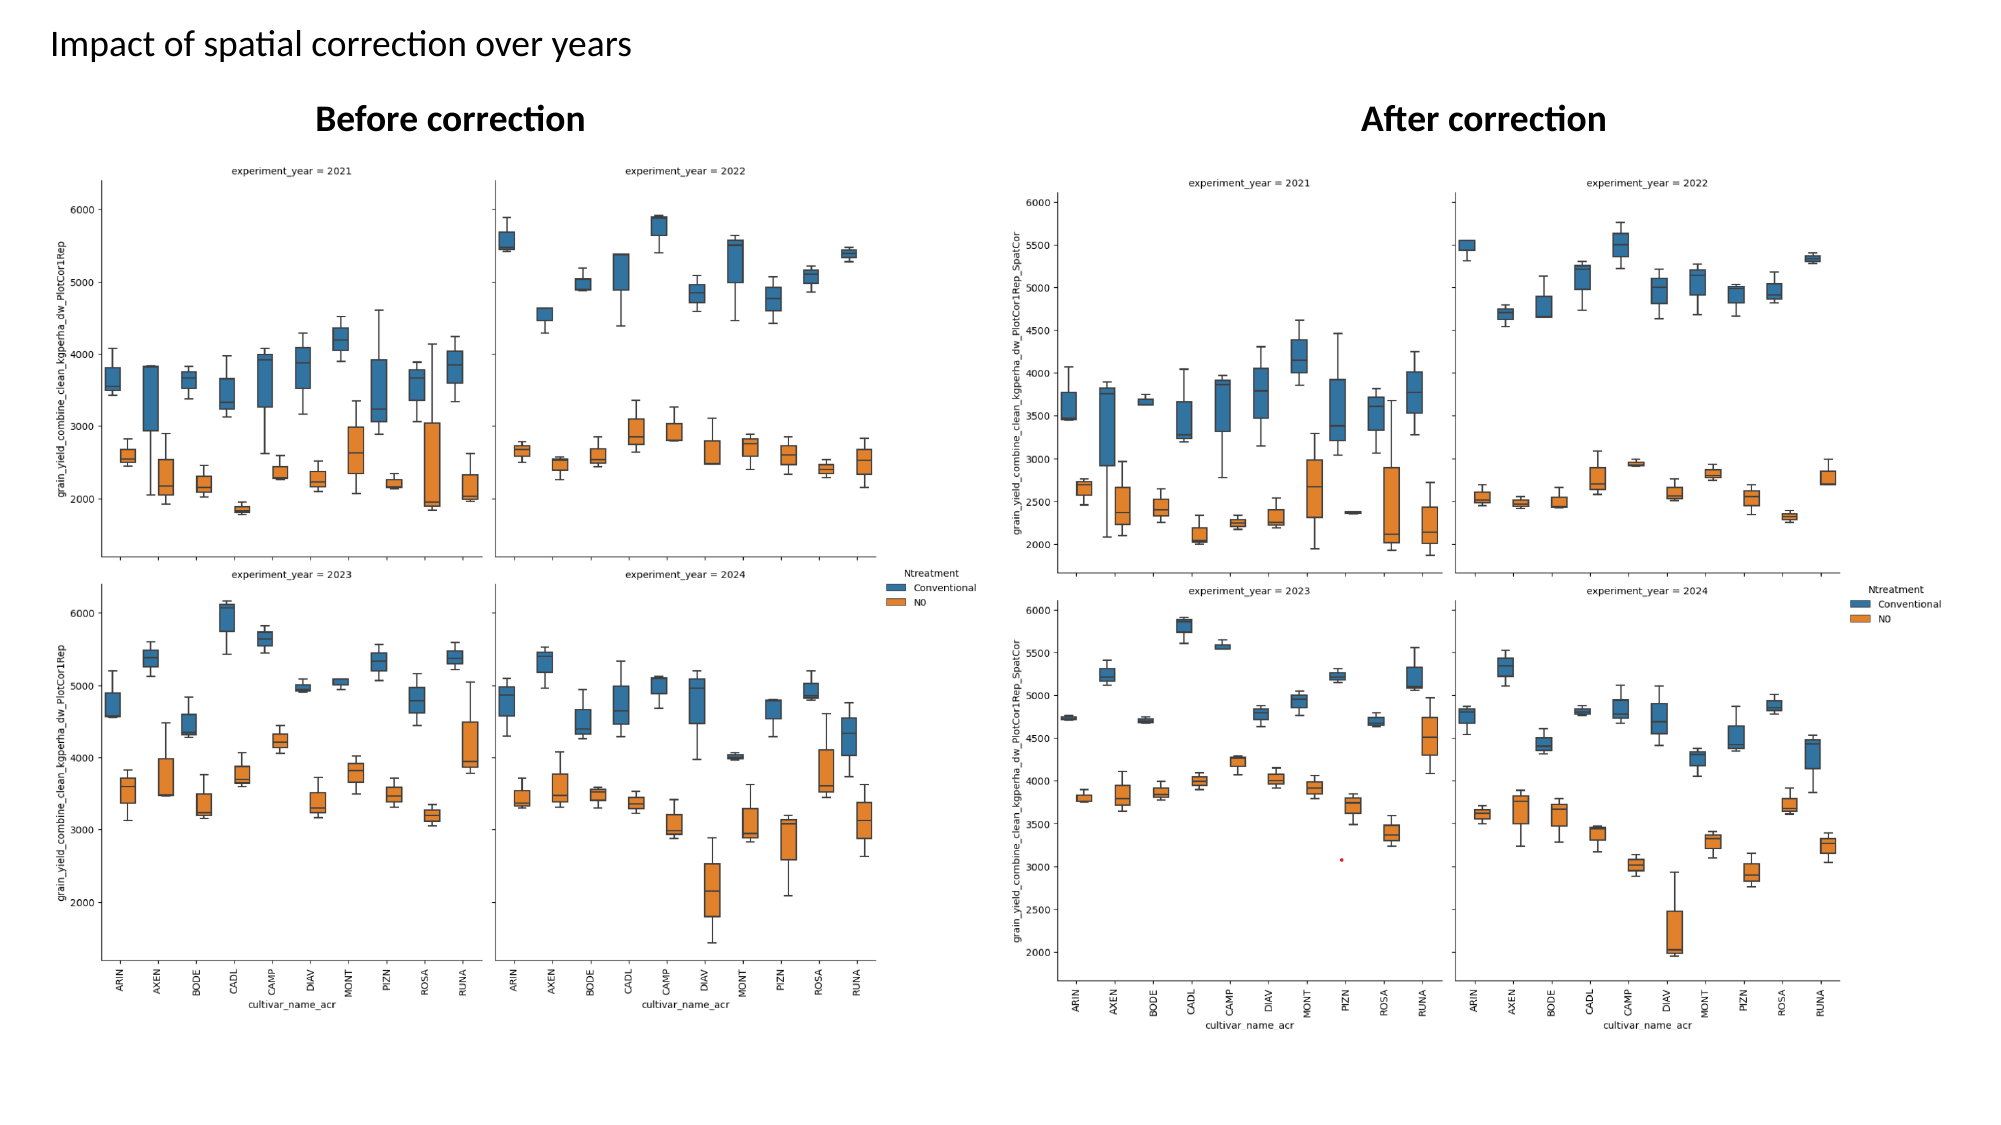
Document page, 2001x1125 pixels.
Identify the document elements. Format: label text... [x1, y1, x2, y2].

text_box Impact of spatial correction over years [35, 11, 1109, 72]
text_box After correction [1281, 86, 1686, 147]
picture [999, 175, 1945, 1030]
picture [43, 161, 982, 1018]
text_box Before correction [248, 86, 653, 147]
